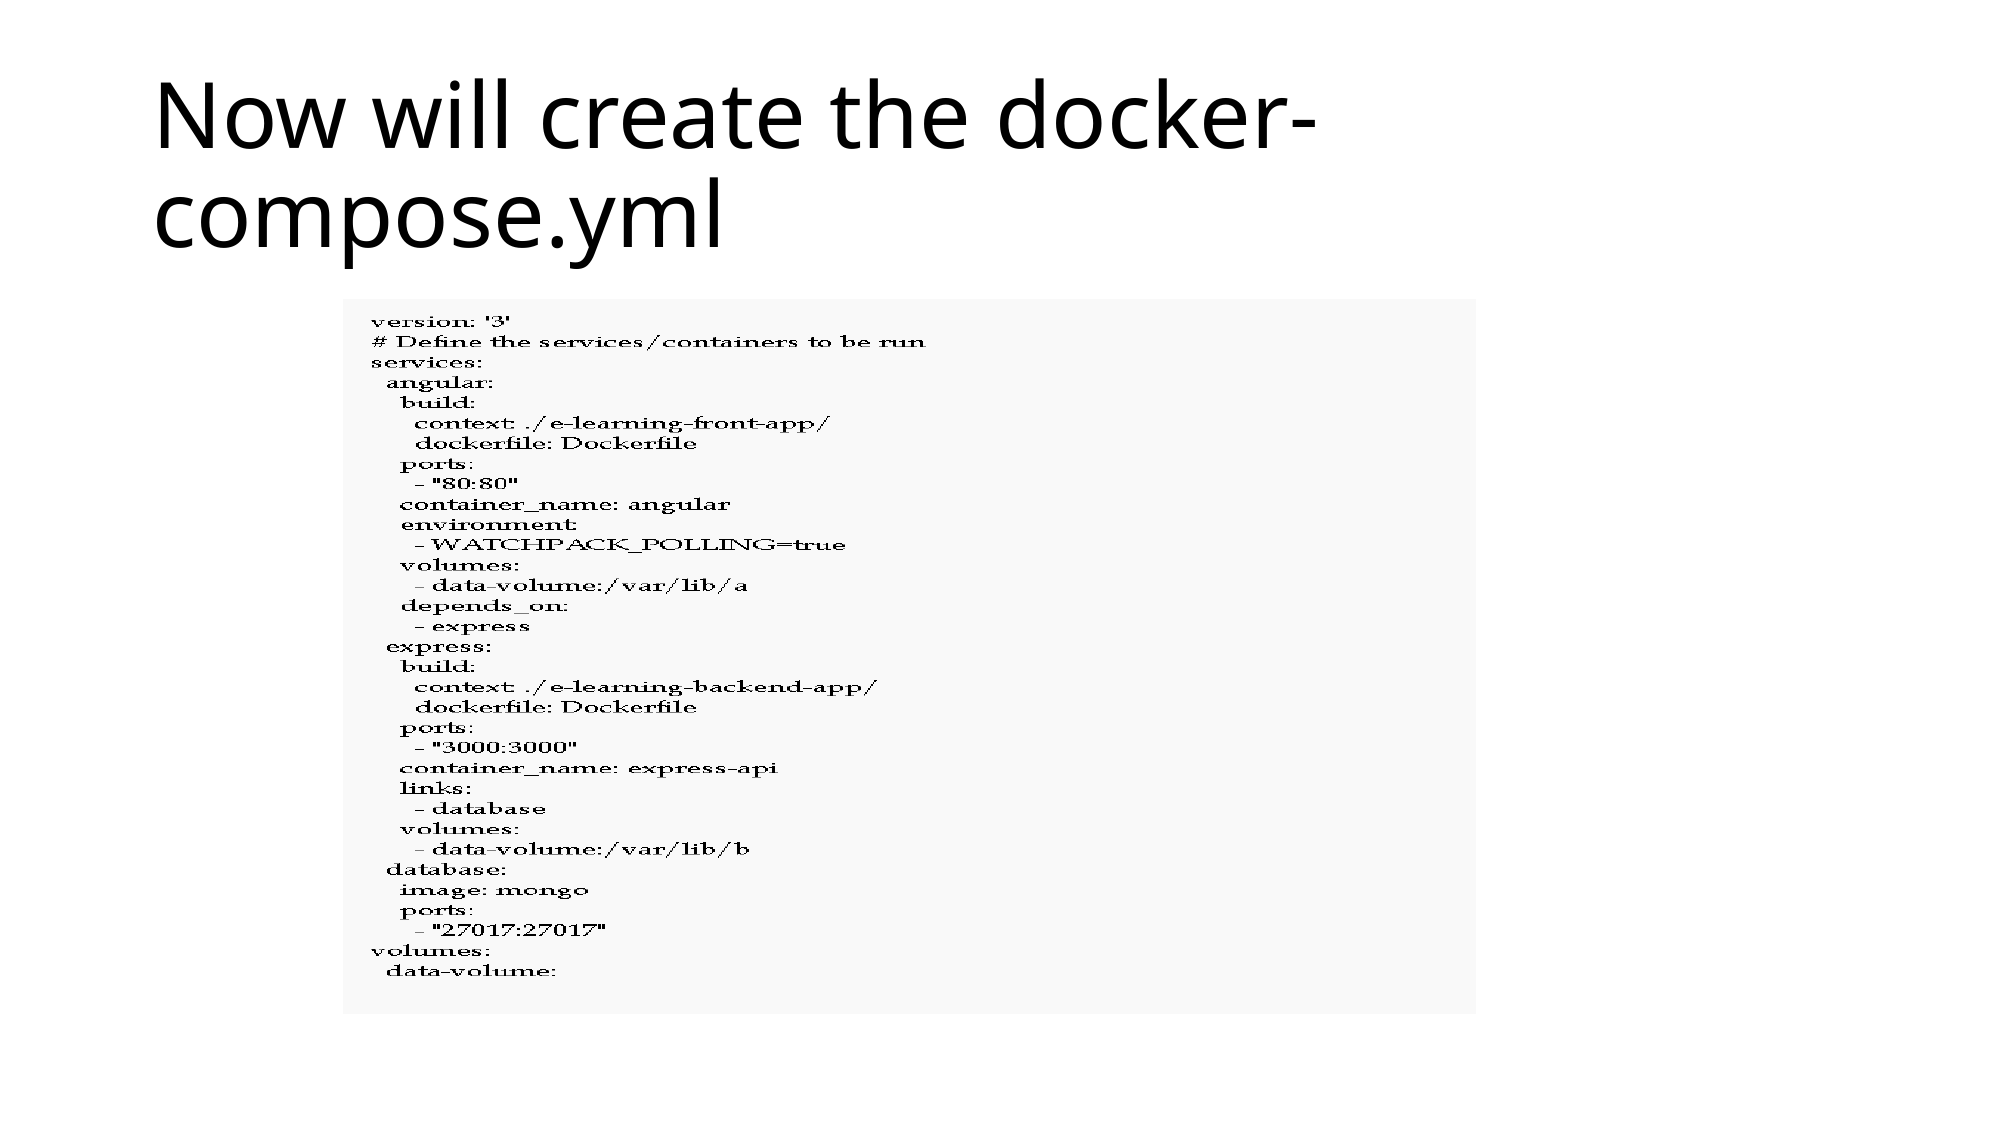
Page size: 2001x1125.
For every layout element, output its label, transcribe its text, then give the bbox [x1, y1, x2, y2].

title Now will create the docker-compose.yml [137, 59, 1863, 278]
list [343, 299, 1476, 1014]
